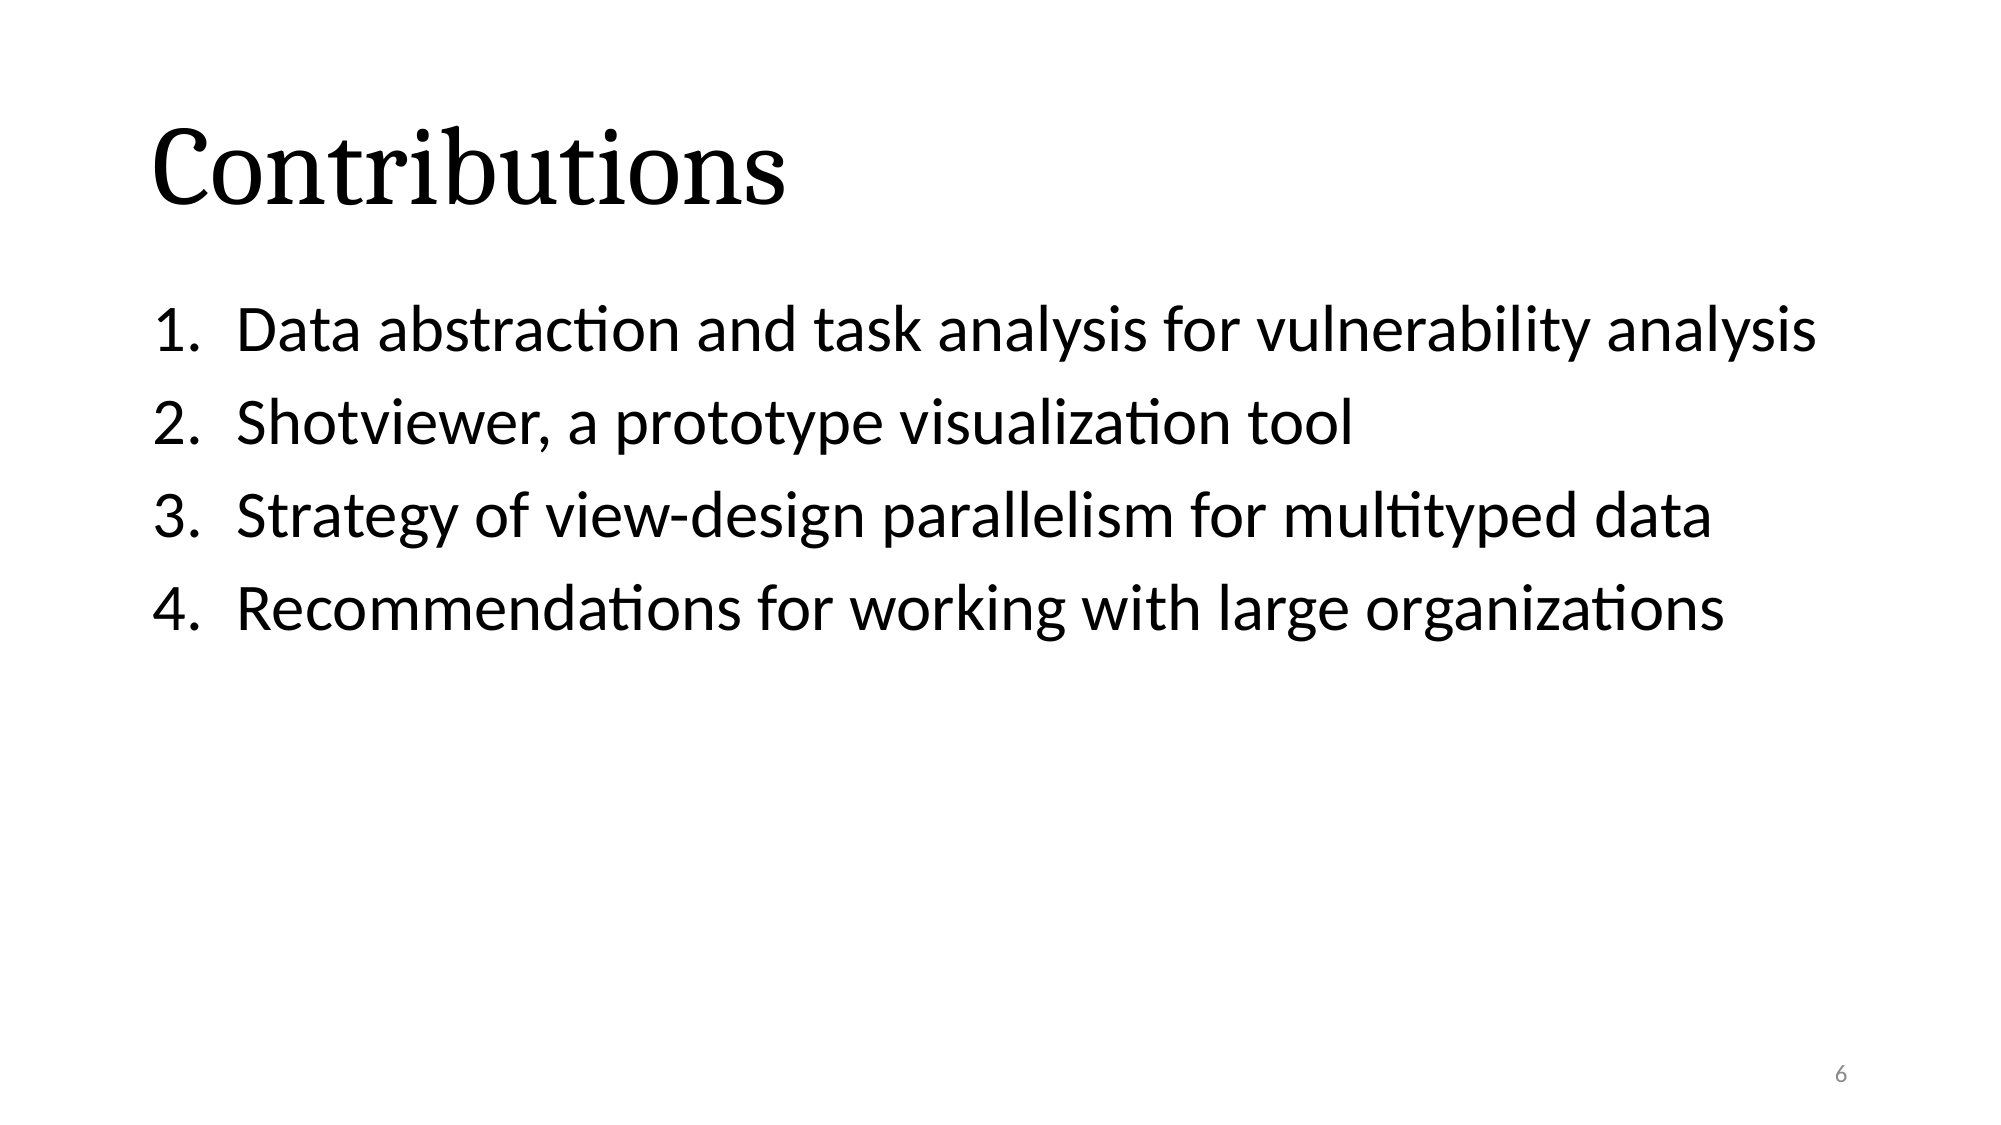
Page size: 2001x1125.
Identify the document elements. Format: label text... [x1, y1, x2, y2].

slide_number 6 [1412, 1042, 1863, 1103]
title Contributions [137, 59, 1863, 278]
text_box Data abstraction and task analysis for vulnerability analysis Shotviewer, a prototype visualization tool Strategy of view-design parallelism for multityped data Recommendations for working with large organizations [137, 286, 1875, 660]
